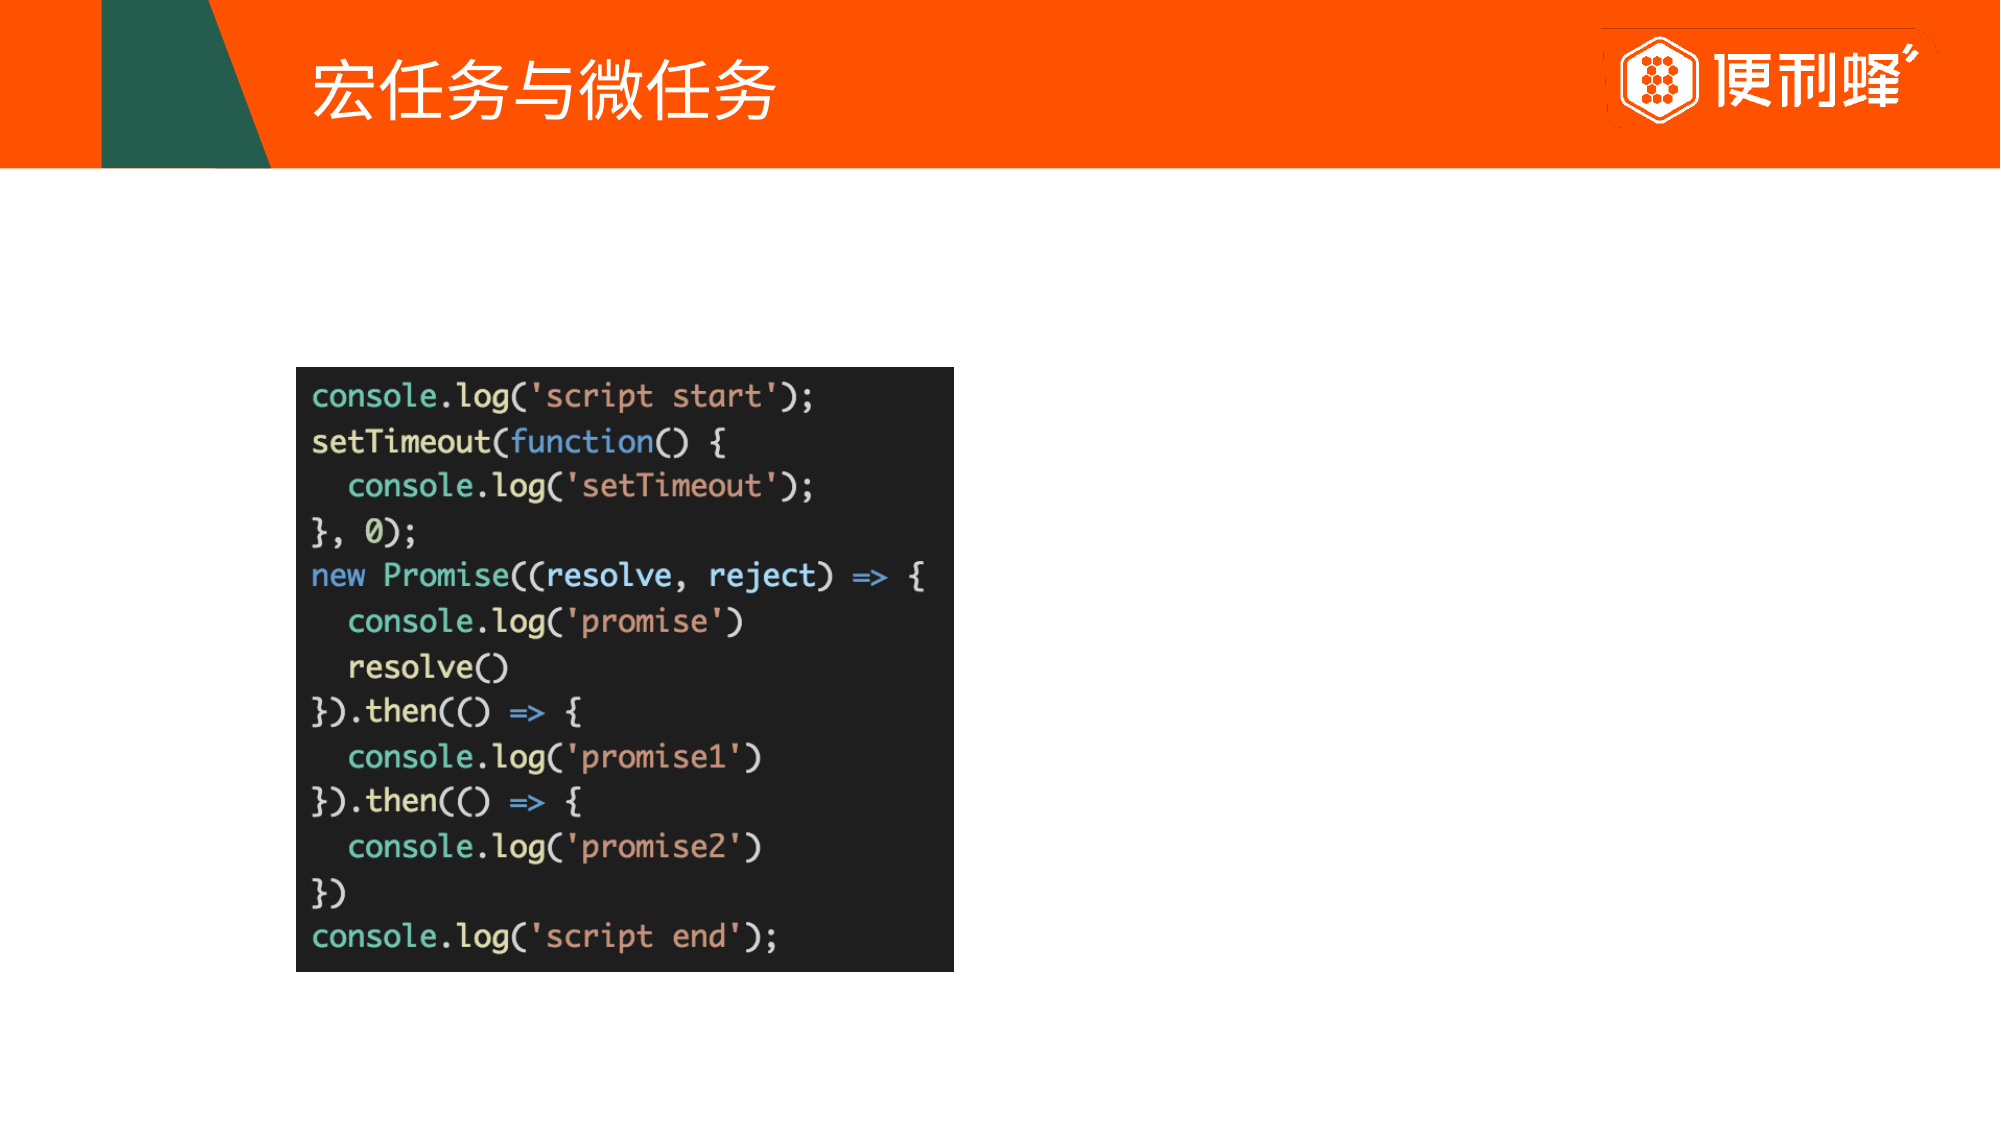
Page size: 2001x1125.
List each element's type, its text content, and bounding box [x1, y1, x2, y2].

picture [296, 367, 954, 972]
title 宏任务与微任务 [296, 22, 2000, 138]
